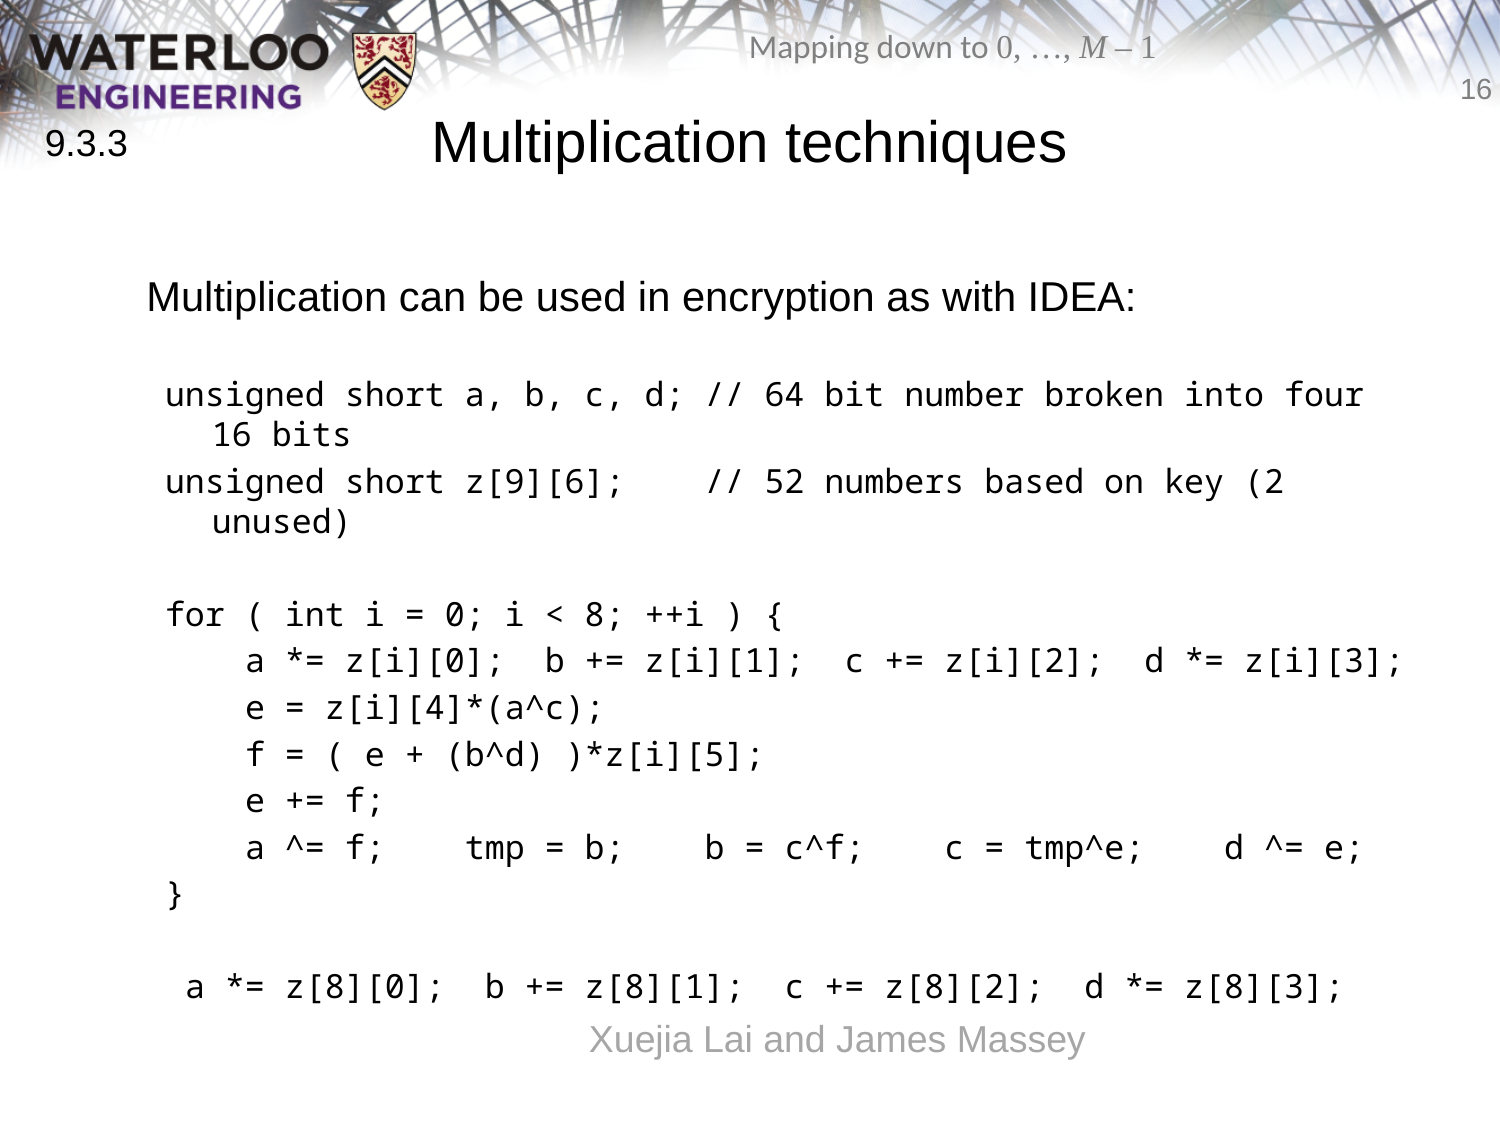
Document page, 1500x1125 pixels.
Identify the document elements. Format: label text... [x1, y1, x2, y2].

text_box Xuejia Lai and James Massey [574, 1007, 1383, 1068]
title Multiplication techniques [74, 44, 1426, 233]
picture [0, 0, 1500, 1125]
text_box 9.3.3 [30, 111, 143, 172]
list Multiplication can be used in encryption as with IDEA: unsigned short a, b, c, d; // 64 bit number broken into four 16 bits unsigned short z[9][6]; // 52 numbers based on key (2 unused) for ( int i = 0; i < 8; ++i ) { a *= z[i][0]; b += z[i][1]; c += z[i][2]; d *= z[i][3]; e = z[i][4]*(a^c); f = ( e + (b^d) )*z[i][5]; e += f; a ^= f; tmp = b; b = c^f; c = tmp^e; d ^= e; } a *= z[8][0]; b += z[8][1]; c += z[8][2]; d *= z[8][3]; [74, 262, 1426, 1006]
